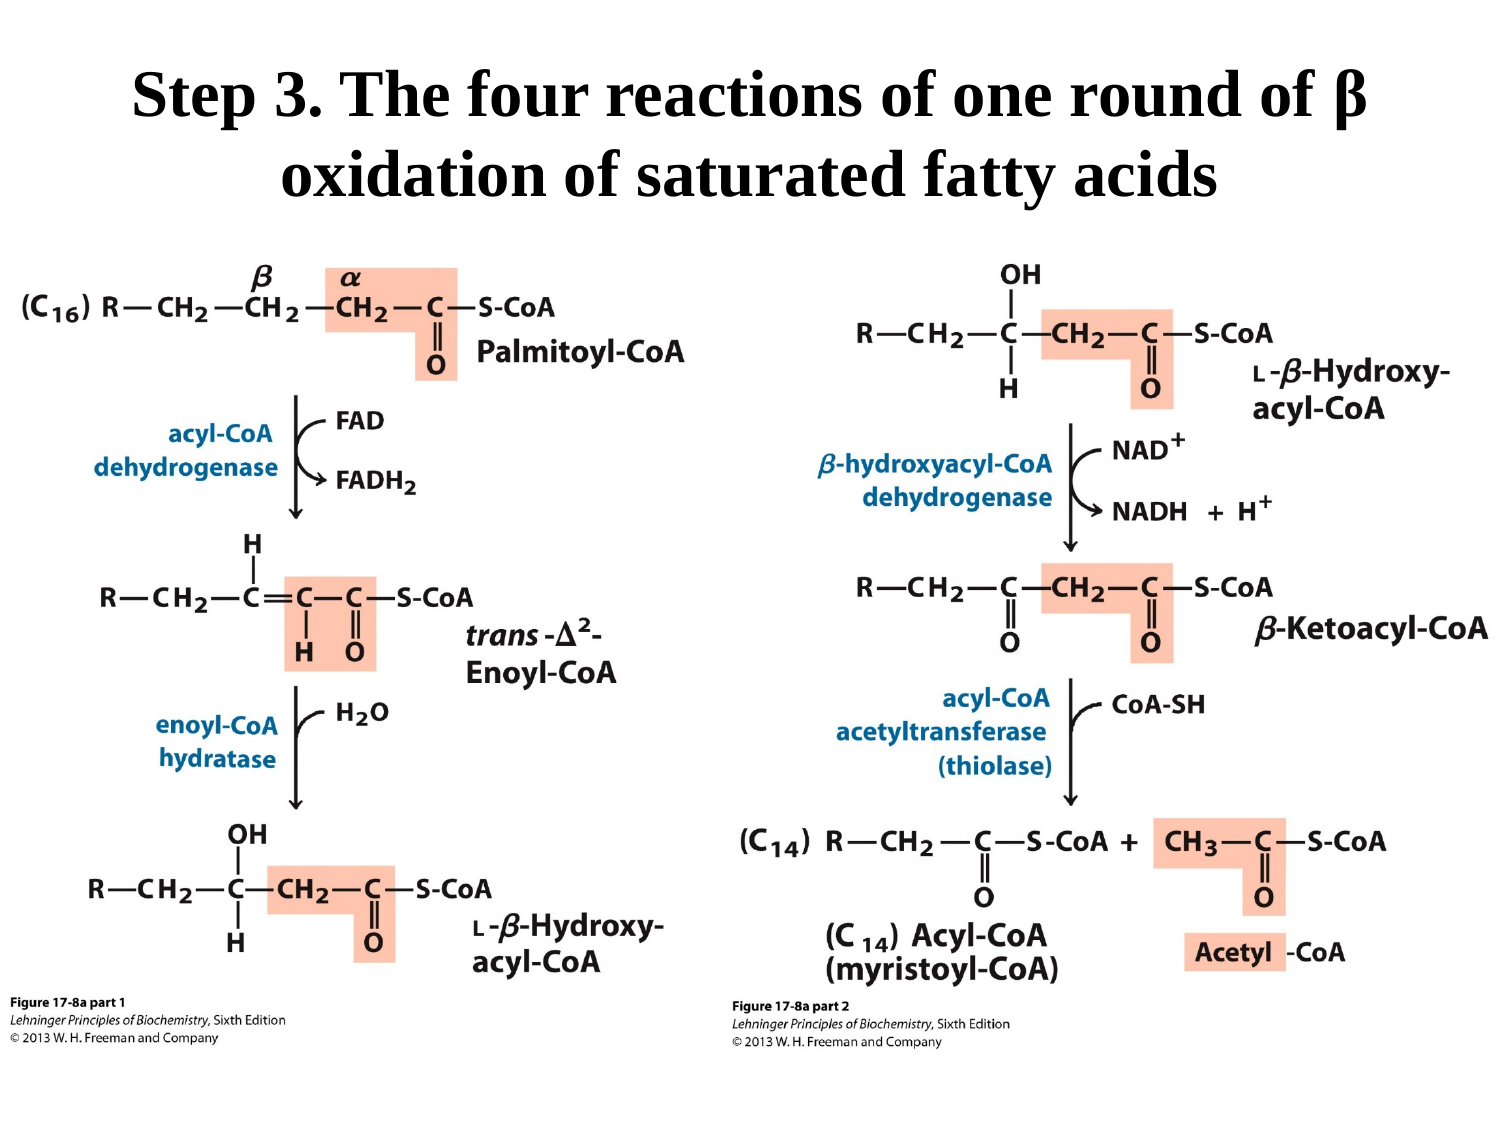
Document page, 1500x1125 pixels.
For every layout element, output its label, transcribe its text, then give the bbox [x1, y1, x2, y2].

picture [4, 255, 691, 1047]
picture [726, 254, 1500, 1051]
text_box Step 3. The four reactions of one round of β oxidation of saturated fatty acids [0, 42, 1500, 218]
